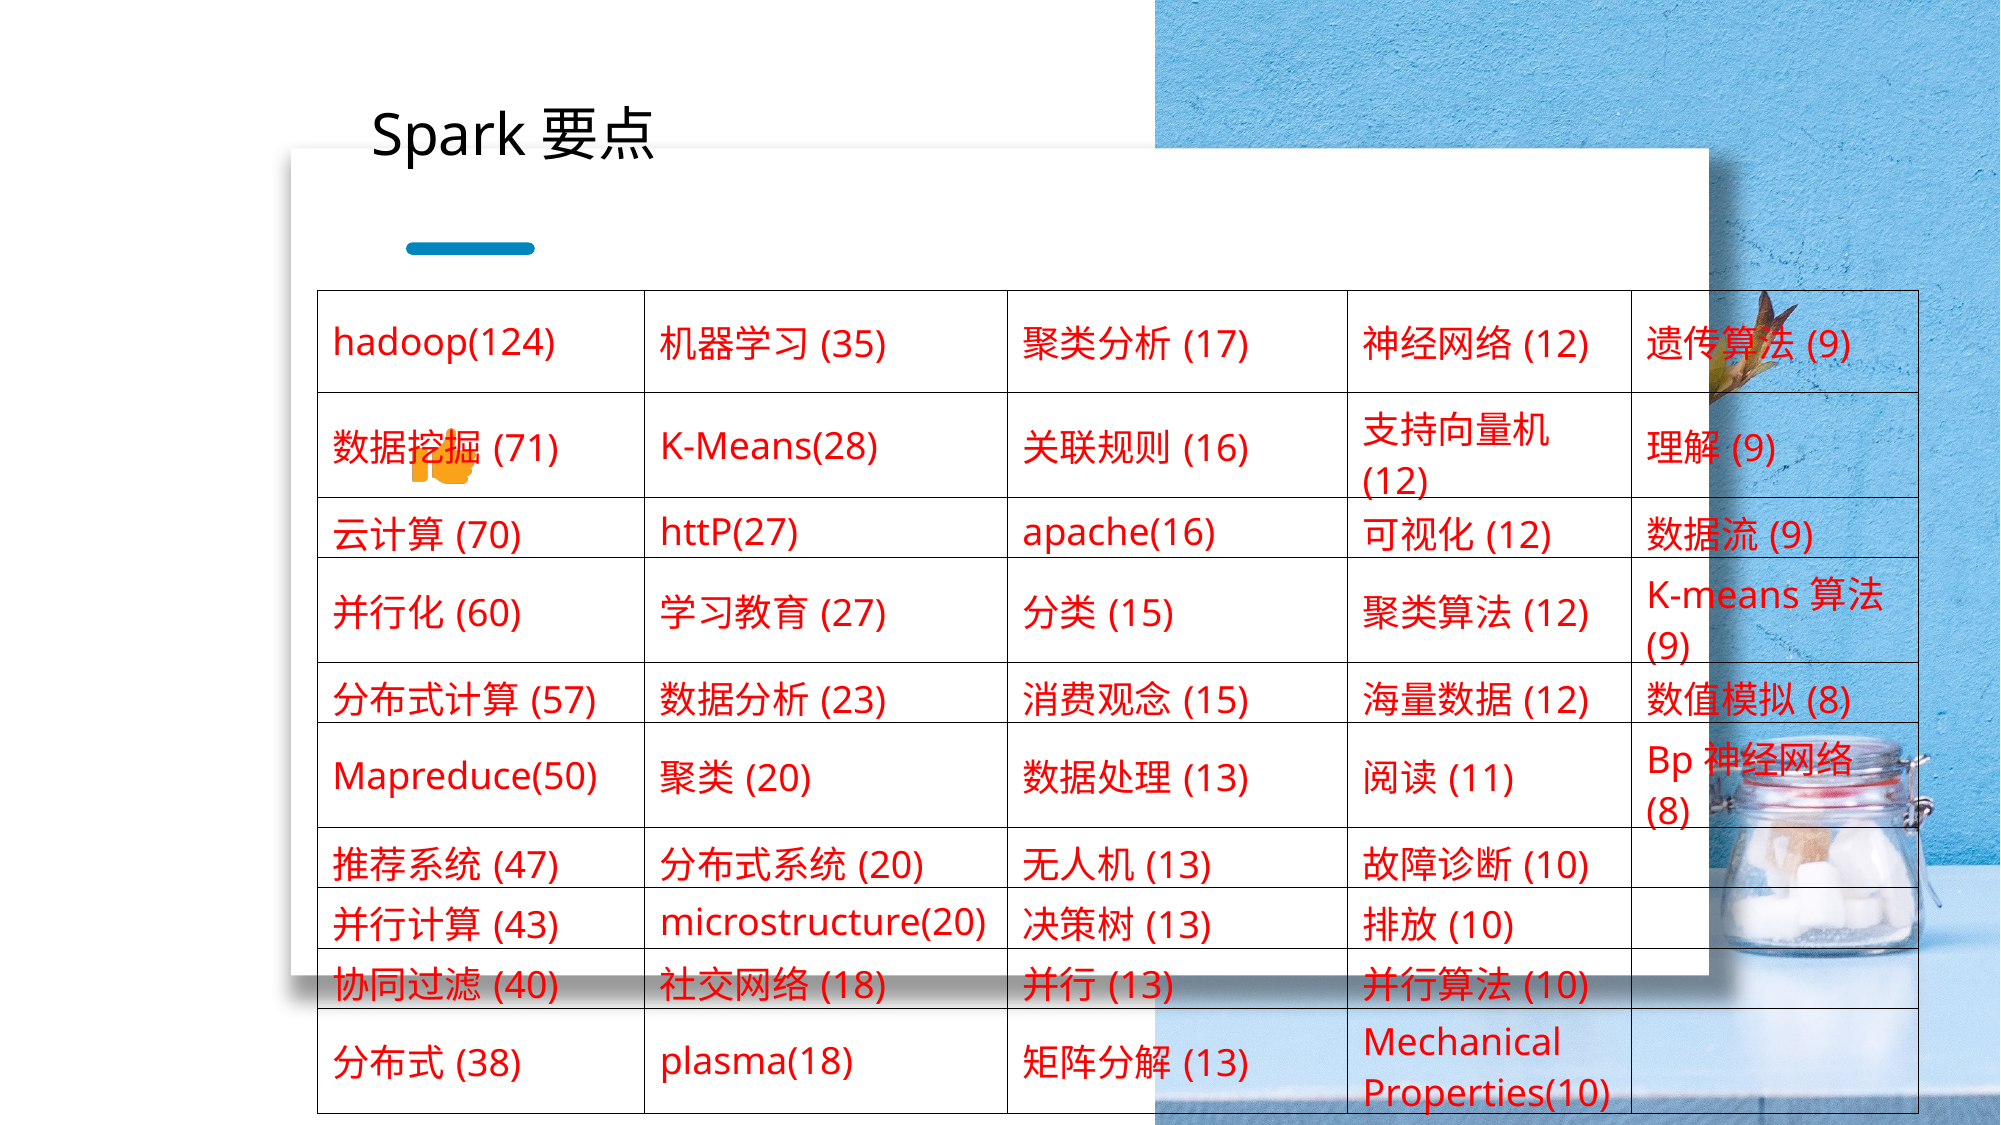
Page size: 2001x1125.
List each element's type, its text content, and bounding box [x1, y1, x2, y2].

table_cell 数据处理(13) [1008, 723, 1155, 827]
table_cell 分布式系统(20) [645, 828, 1007, 887]
table_cell 决策树(13) [1008, 888, 1155, 948]
table_cell 社交网络(18) [645, 949, 1007, 1008]
table_cell 聚类(20) [645, 723, 1007, 827]
table_cell 分布式计算(57) [318, 663, 644, 722]
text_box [356, 89, 1324, 255]
table_cell 数据分析(23) [645, 663, 1007, 722]
table_cell 无人机(13) [1008, 828, 1155, 887]
table_cell 分类(15) [1008, 558, 1155, 662]
table_cell 并行计算(43) [318, 888, 644, 948]
table_cell 消费观念(15) [1008, 663, 1155, 722]
table_cell K-Means(28) [645, 393, 1007, 497]
table_cell httP(27) [645, 498, 1007, 557]
table_cell plasma(18) [645, 1009, 1007, 1113]
table_cell 并行(13) [1008, 949, 1155, 1008]
table_header 机器学习(35) [645, 291, 1007, 392]
table_cell 数据挖掘(71) [318, 393, 644, 497]
table_cell microstructure(20) [645, 888, 1007, 948]
table_cell 云计算(70) [318, 498, 644, 557]
table_cell 矩阵分解(13) [1008, 1009, 1155, 1113]
table_cell 并行化(60) [318, 558, 644, 662]
table_cell Mapreduce(50) [318, 723, 644, 827]
picture [1155, 0, 2000, 1125]
table_header 聚类分析(17) [1008, 291, 1155, 392]
table_cell apache(16) [1008, 498, 1155, 557]
table_cell 推荐系统(47) [318, 828, 644, 887]
table_cell 协同过滤(40) [318, 949, 644, 1008]
table_cell 学习教育(27) [645, 558, 1007, 662]
picture [406, 418, 482, 494]
table_header hadoop(124) [318, 291, 644, 392]
table_cell 关联规则(16) [1008, 393, 1155, 497]
table_cell 分布式(38) [318, 1009, 644, 1113]
text_box [290, 147, 1155, 977]
